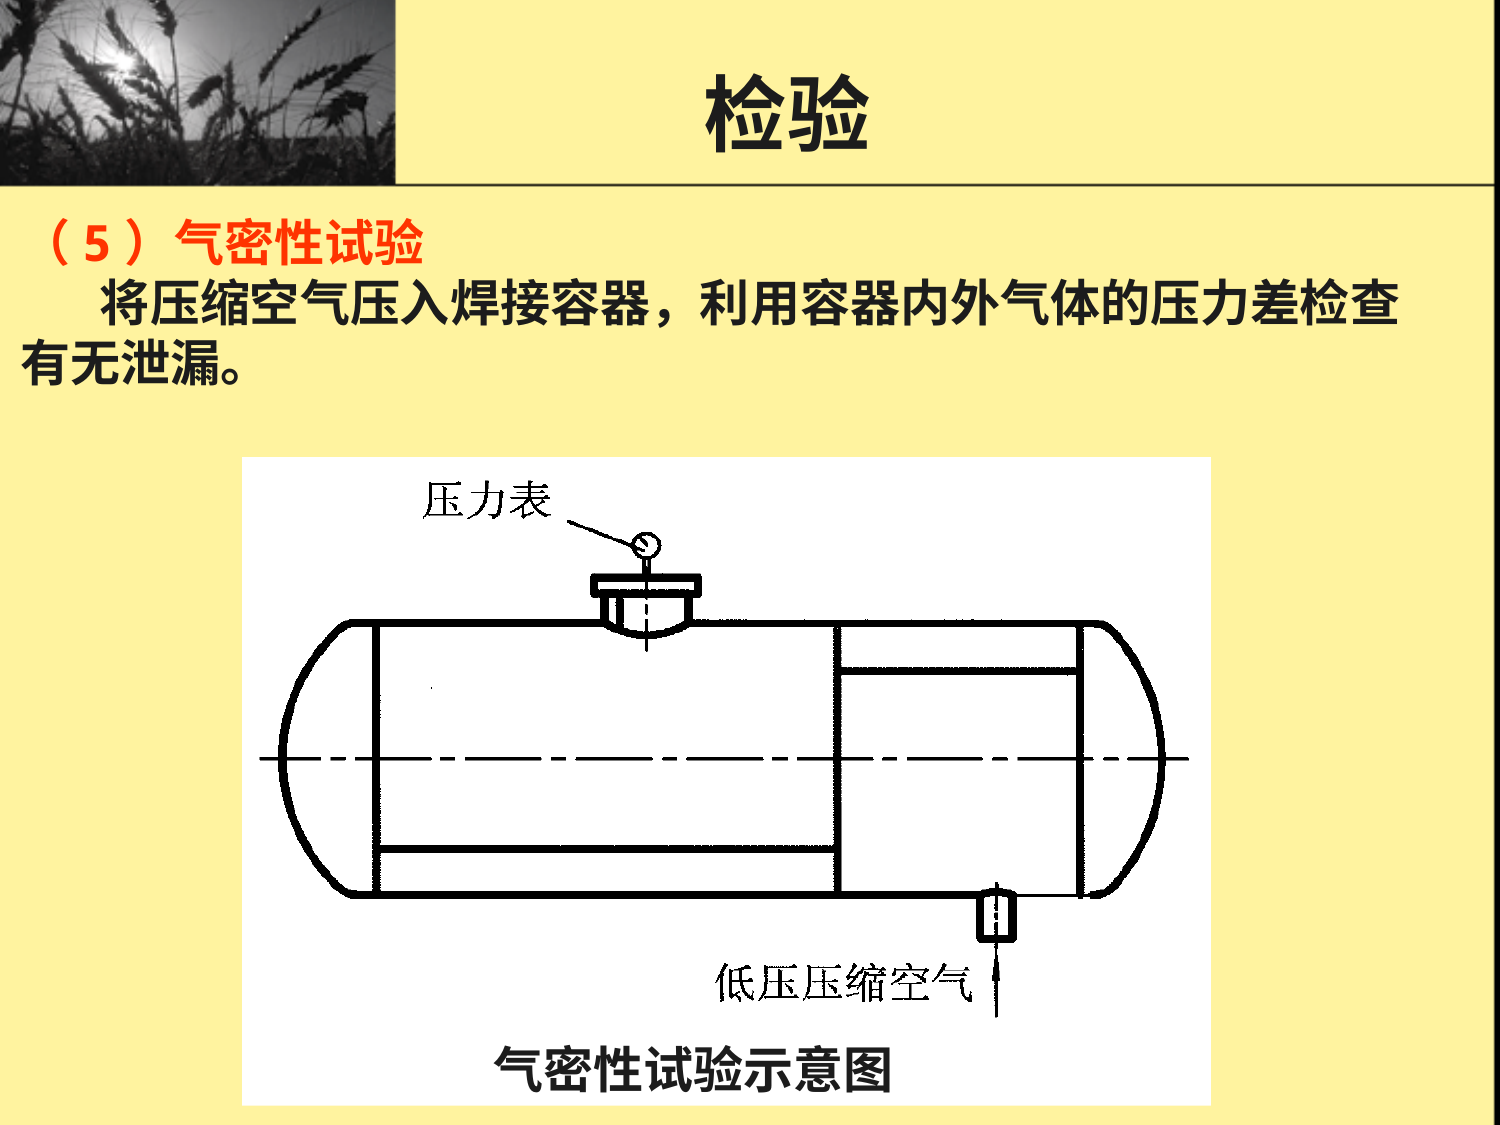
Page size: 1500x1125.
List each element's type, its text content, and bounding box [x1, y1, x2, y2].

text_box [242, 457, 1211, 1106]
text_box 检验 [513, 54, 1022, 170]
text_box （5）气密性试验 将压缩空气压入焊接容器，利用容器内外气体的压力差检查有无泄漏。 [5, 203, 1424, 484]
picture [0, 0, 1500, 1125]
